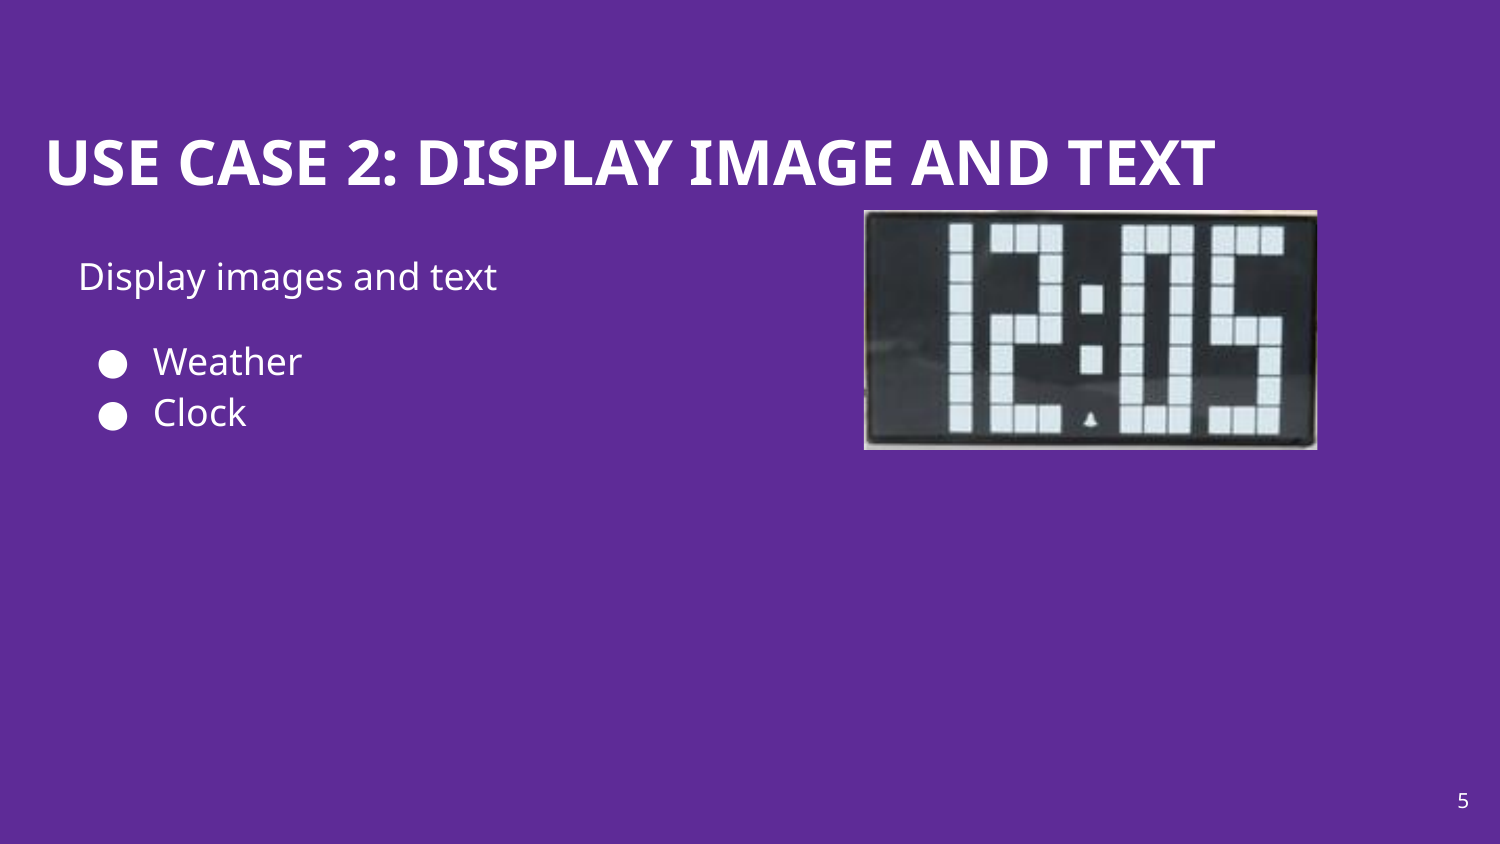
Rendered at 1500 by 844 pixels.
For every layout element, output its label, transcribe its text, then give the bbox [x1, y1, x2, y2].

picture [863, 210, 1318, 450]
slide_number 5 [1394, 769, 1484, 834]
list Display images and text Weather Clock [63, 230, 1461, 693]
text_box USE CASE 2: DISPLAY IMAGE AND TEXT [29, 70, 1446, 178]
